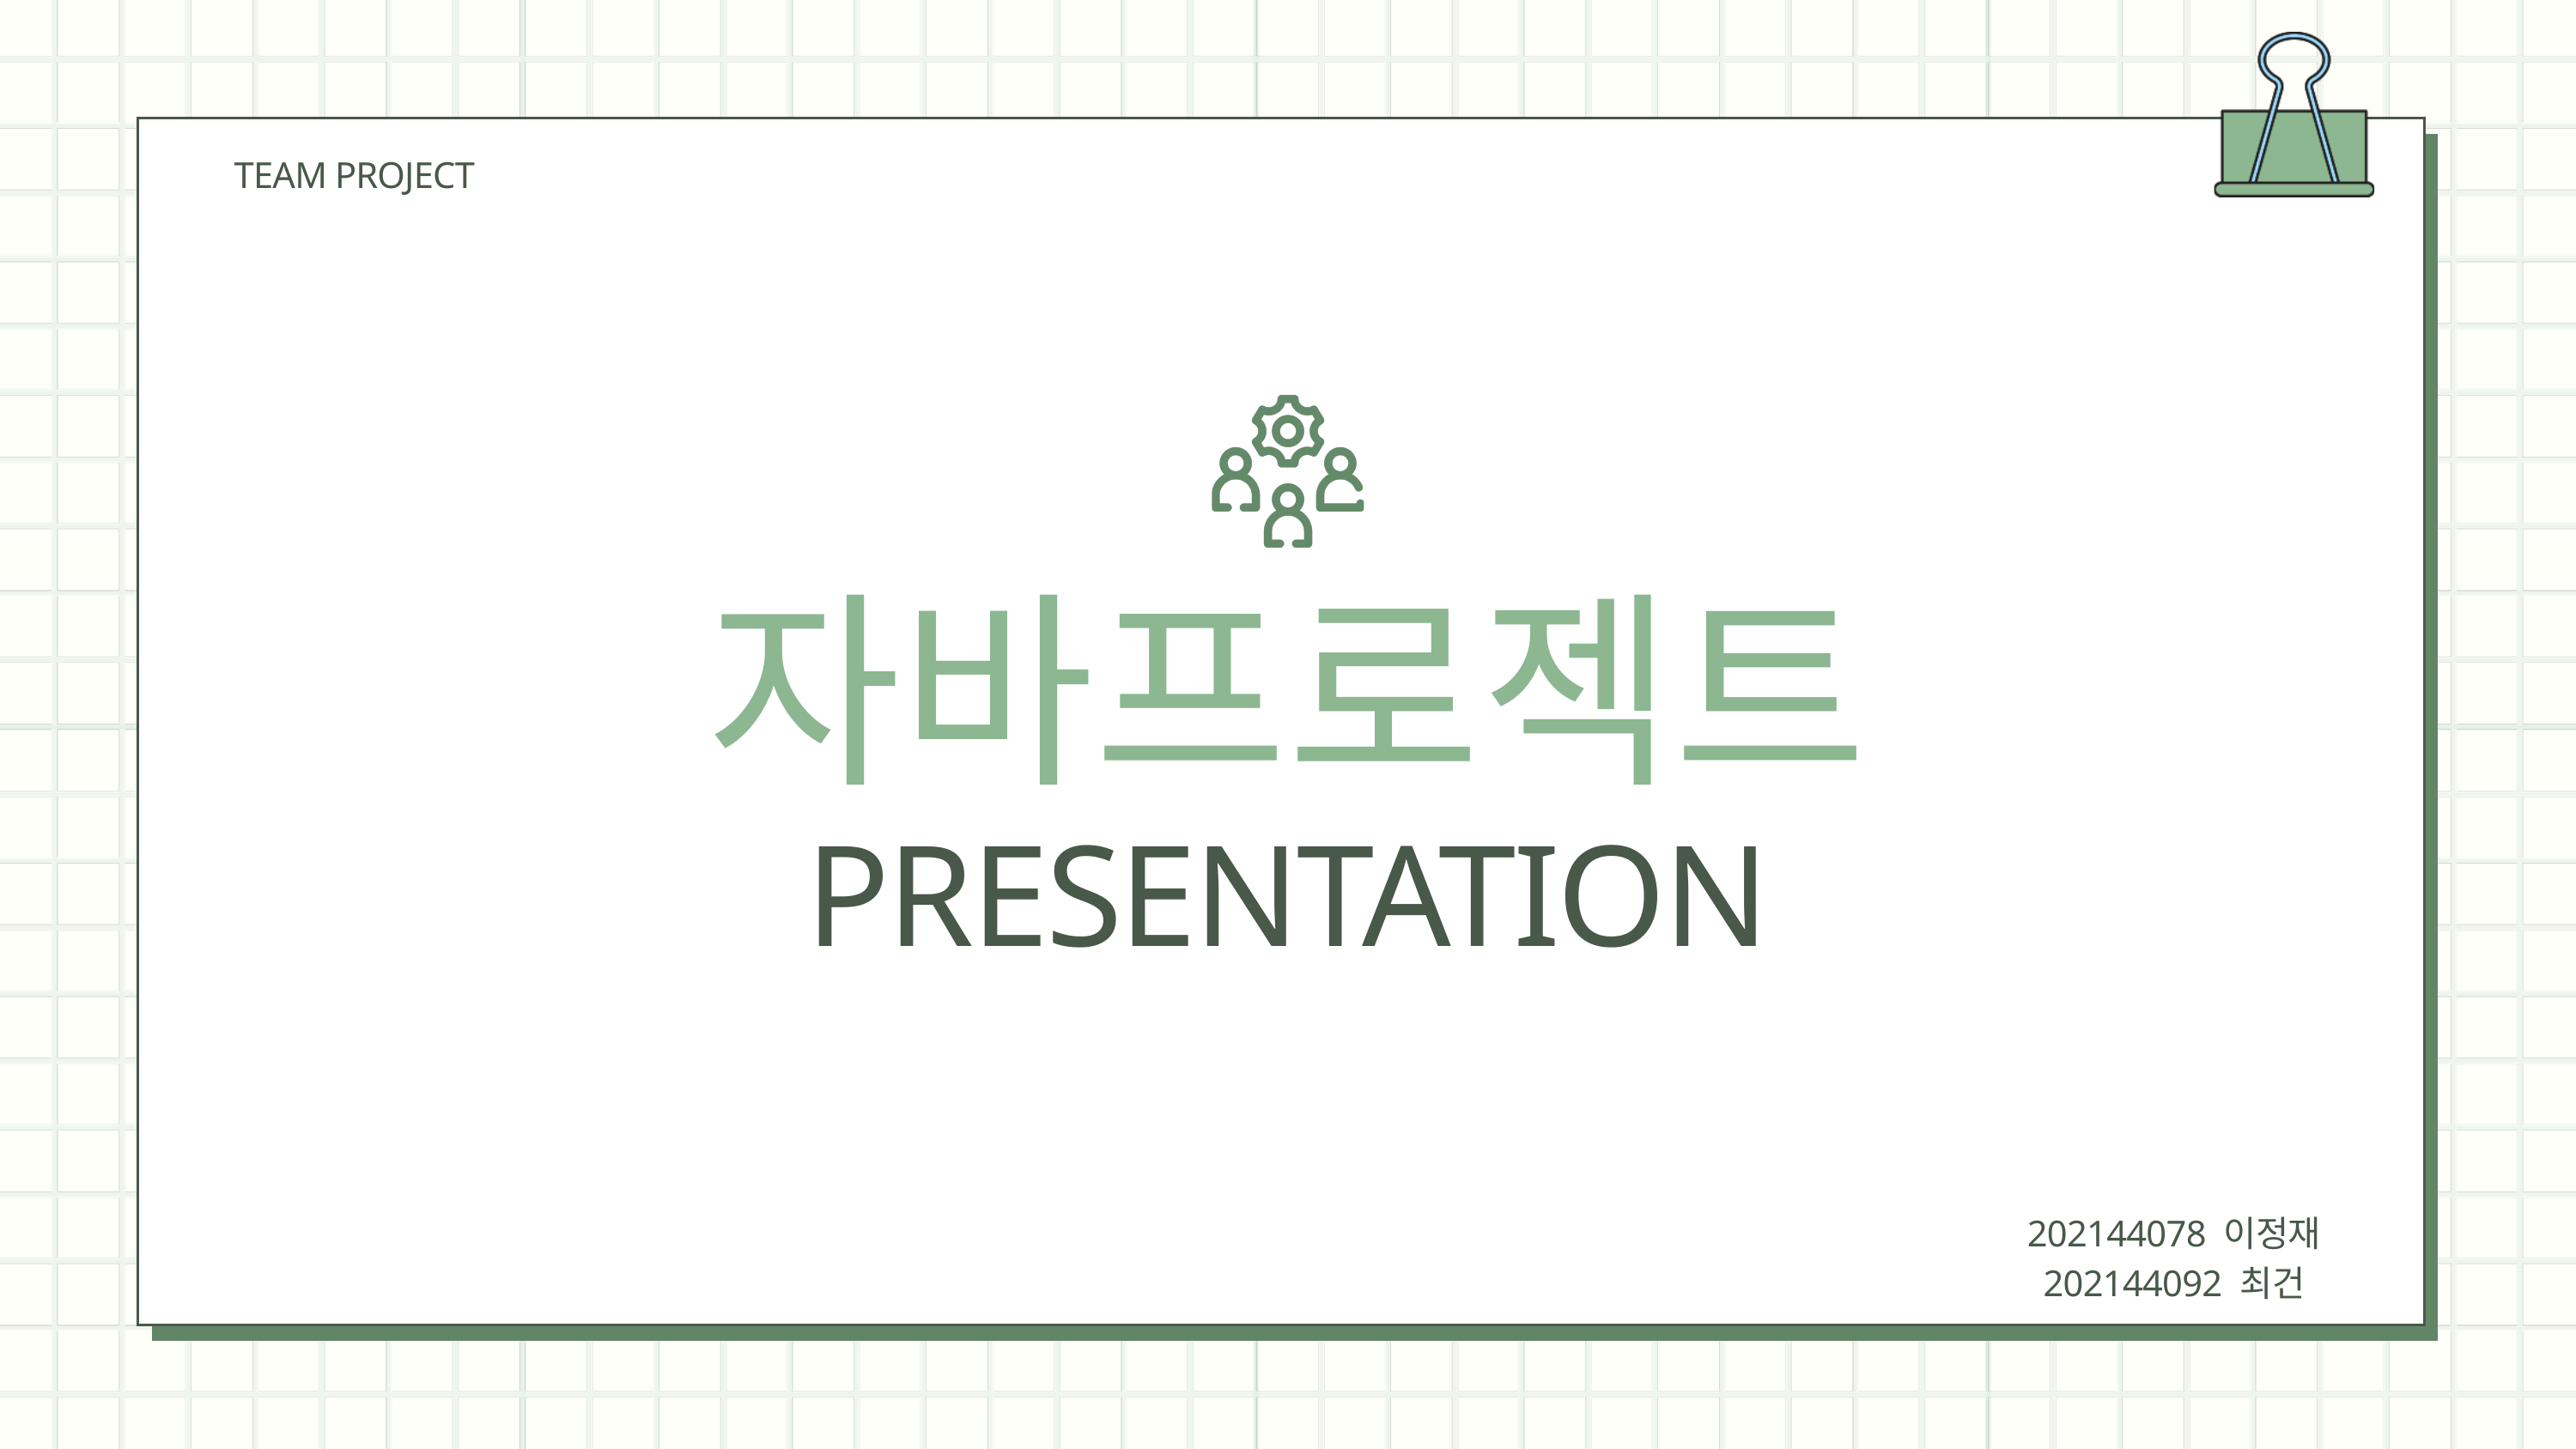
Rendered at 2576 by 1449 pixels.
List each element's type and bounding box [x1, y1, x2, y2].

text_box [137, 118, 2439, 1341]
text_box [0, 0, 2576, 1449]
